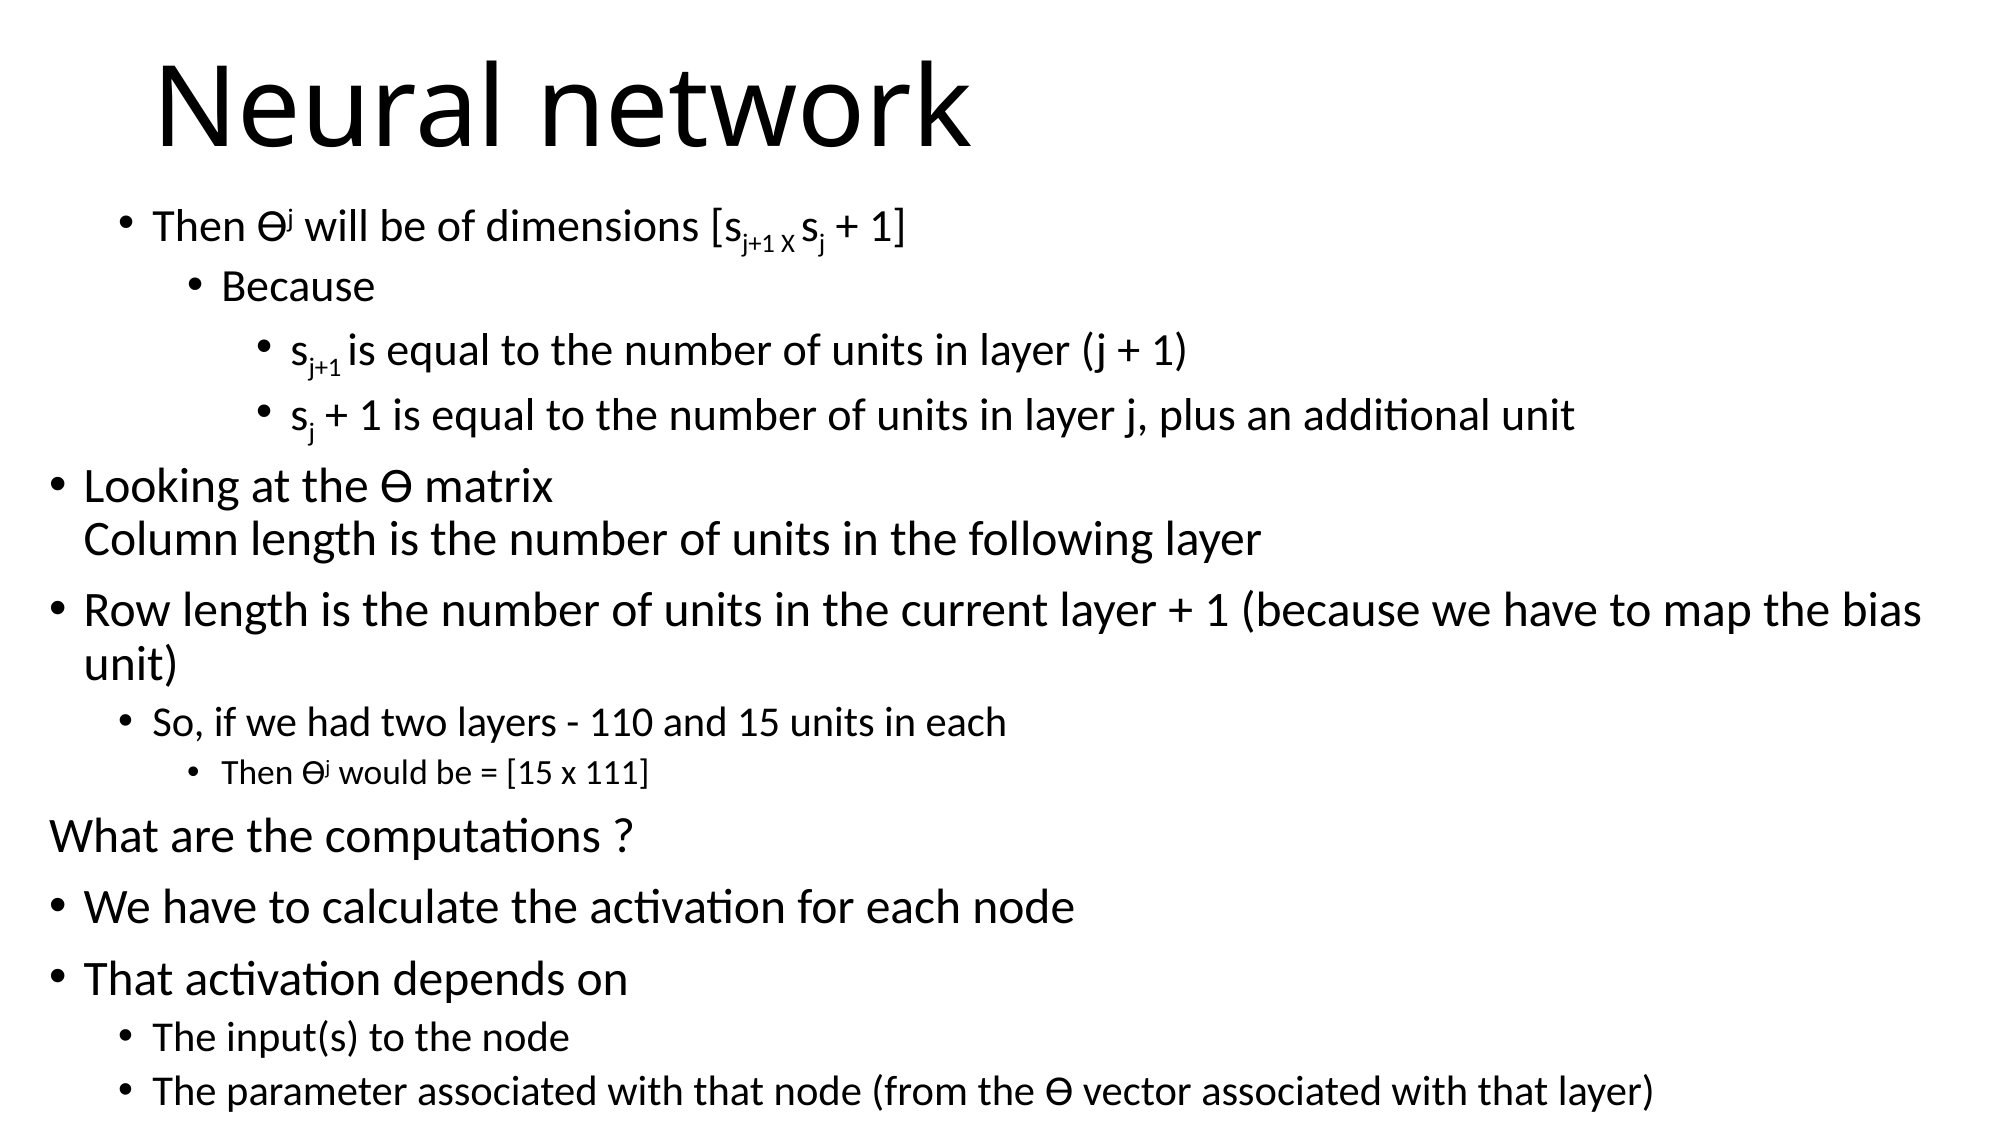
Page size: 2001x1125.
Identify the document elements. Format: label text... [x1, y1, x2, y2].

list Then Ɵj will be of dimensions [sj+1 X sj + 1] Because sj+1 is equal to the number of units in layer (j + 1) sj + 1 is equal to the number of units in layer j, plus an additional unit Looking at the Ɵ matrix Column length is the number of units in the following layer Row length is the number of units in the current layer + 1 (because we have to map the bias unit) So, if we had two layers - 110 and 15 units in each Then Ɵj would be = [15 x 111] What are the computations ? We have to calculate the activation for each node That activation depends on The input(s) to the node The parameter associated with that node (from the Ɵ vector associated with that layer) [34, 188, 1979, 1125]
title Neural network [137, 1, 1863, 188]
